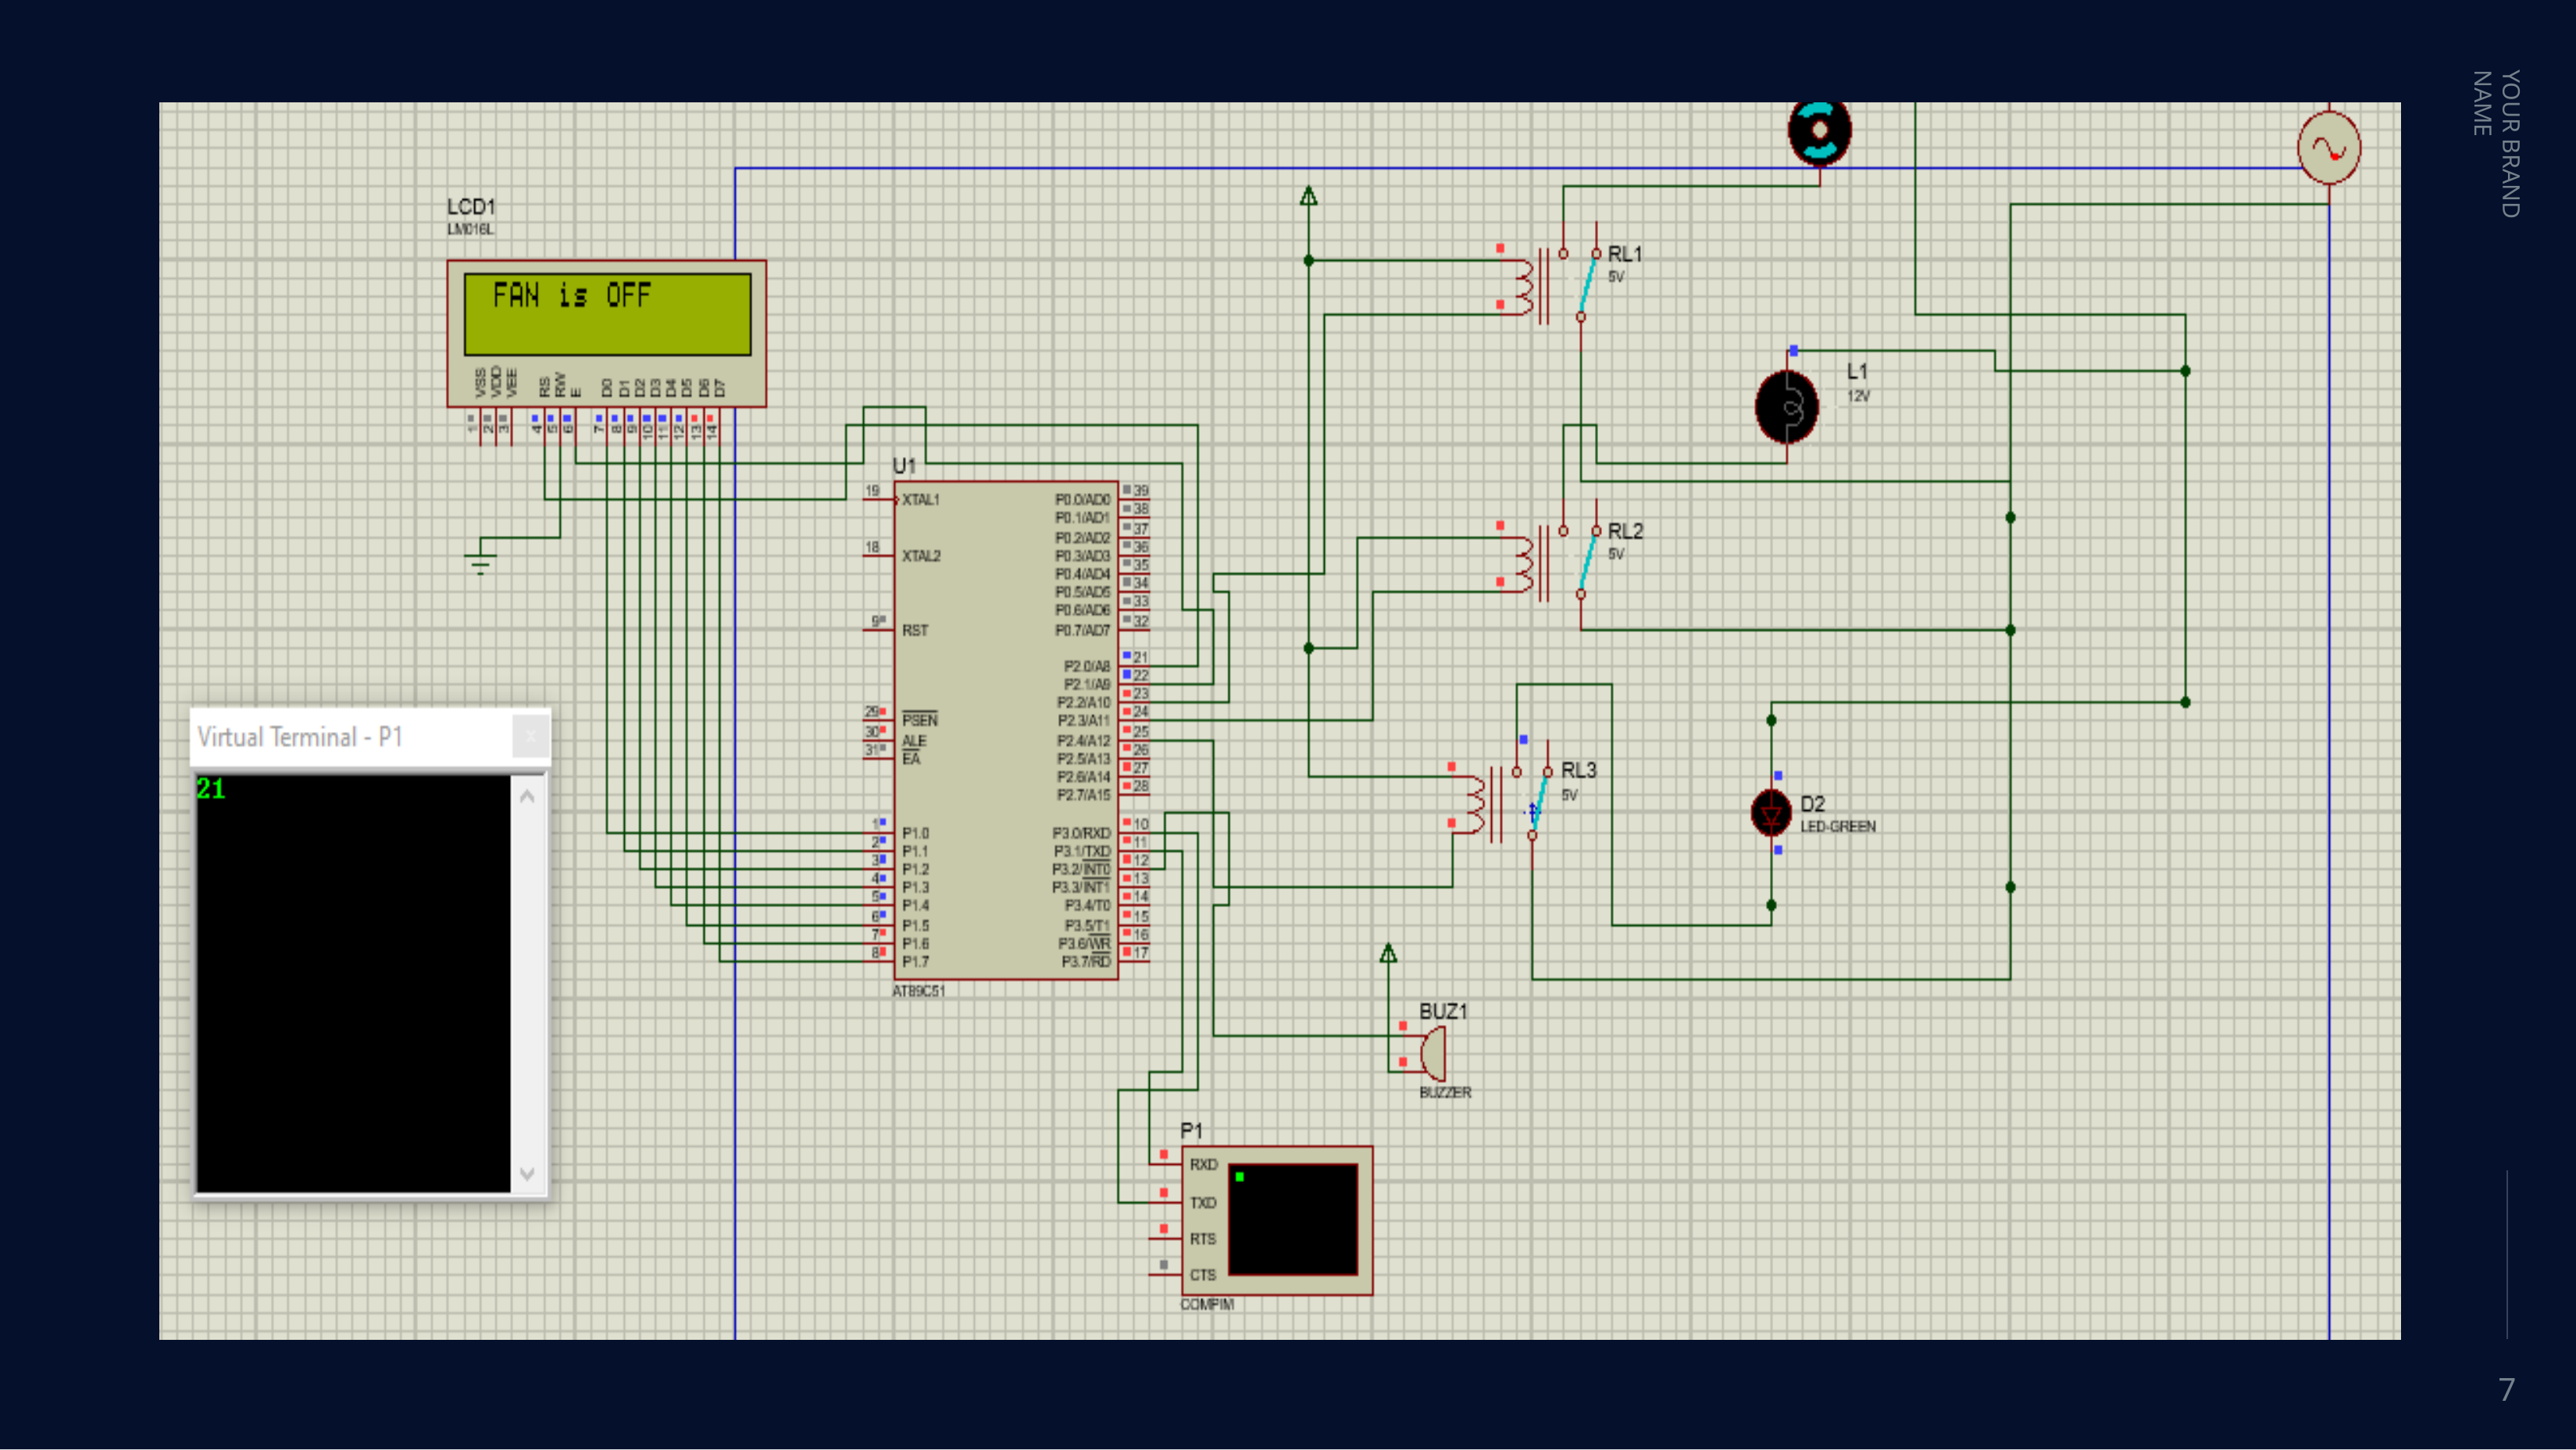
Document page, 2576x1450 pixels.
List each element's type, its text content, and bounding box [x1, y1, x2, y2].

text_box [0, 0, 2576, 1450]
picture [159, 102, 2401, 1340]
slide_number 7 [2493, 1366, 2535, 1450]
text_box YOUR BRAND NAME [2470, 68, 2529, 279]
